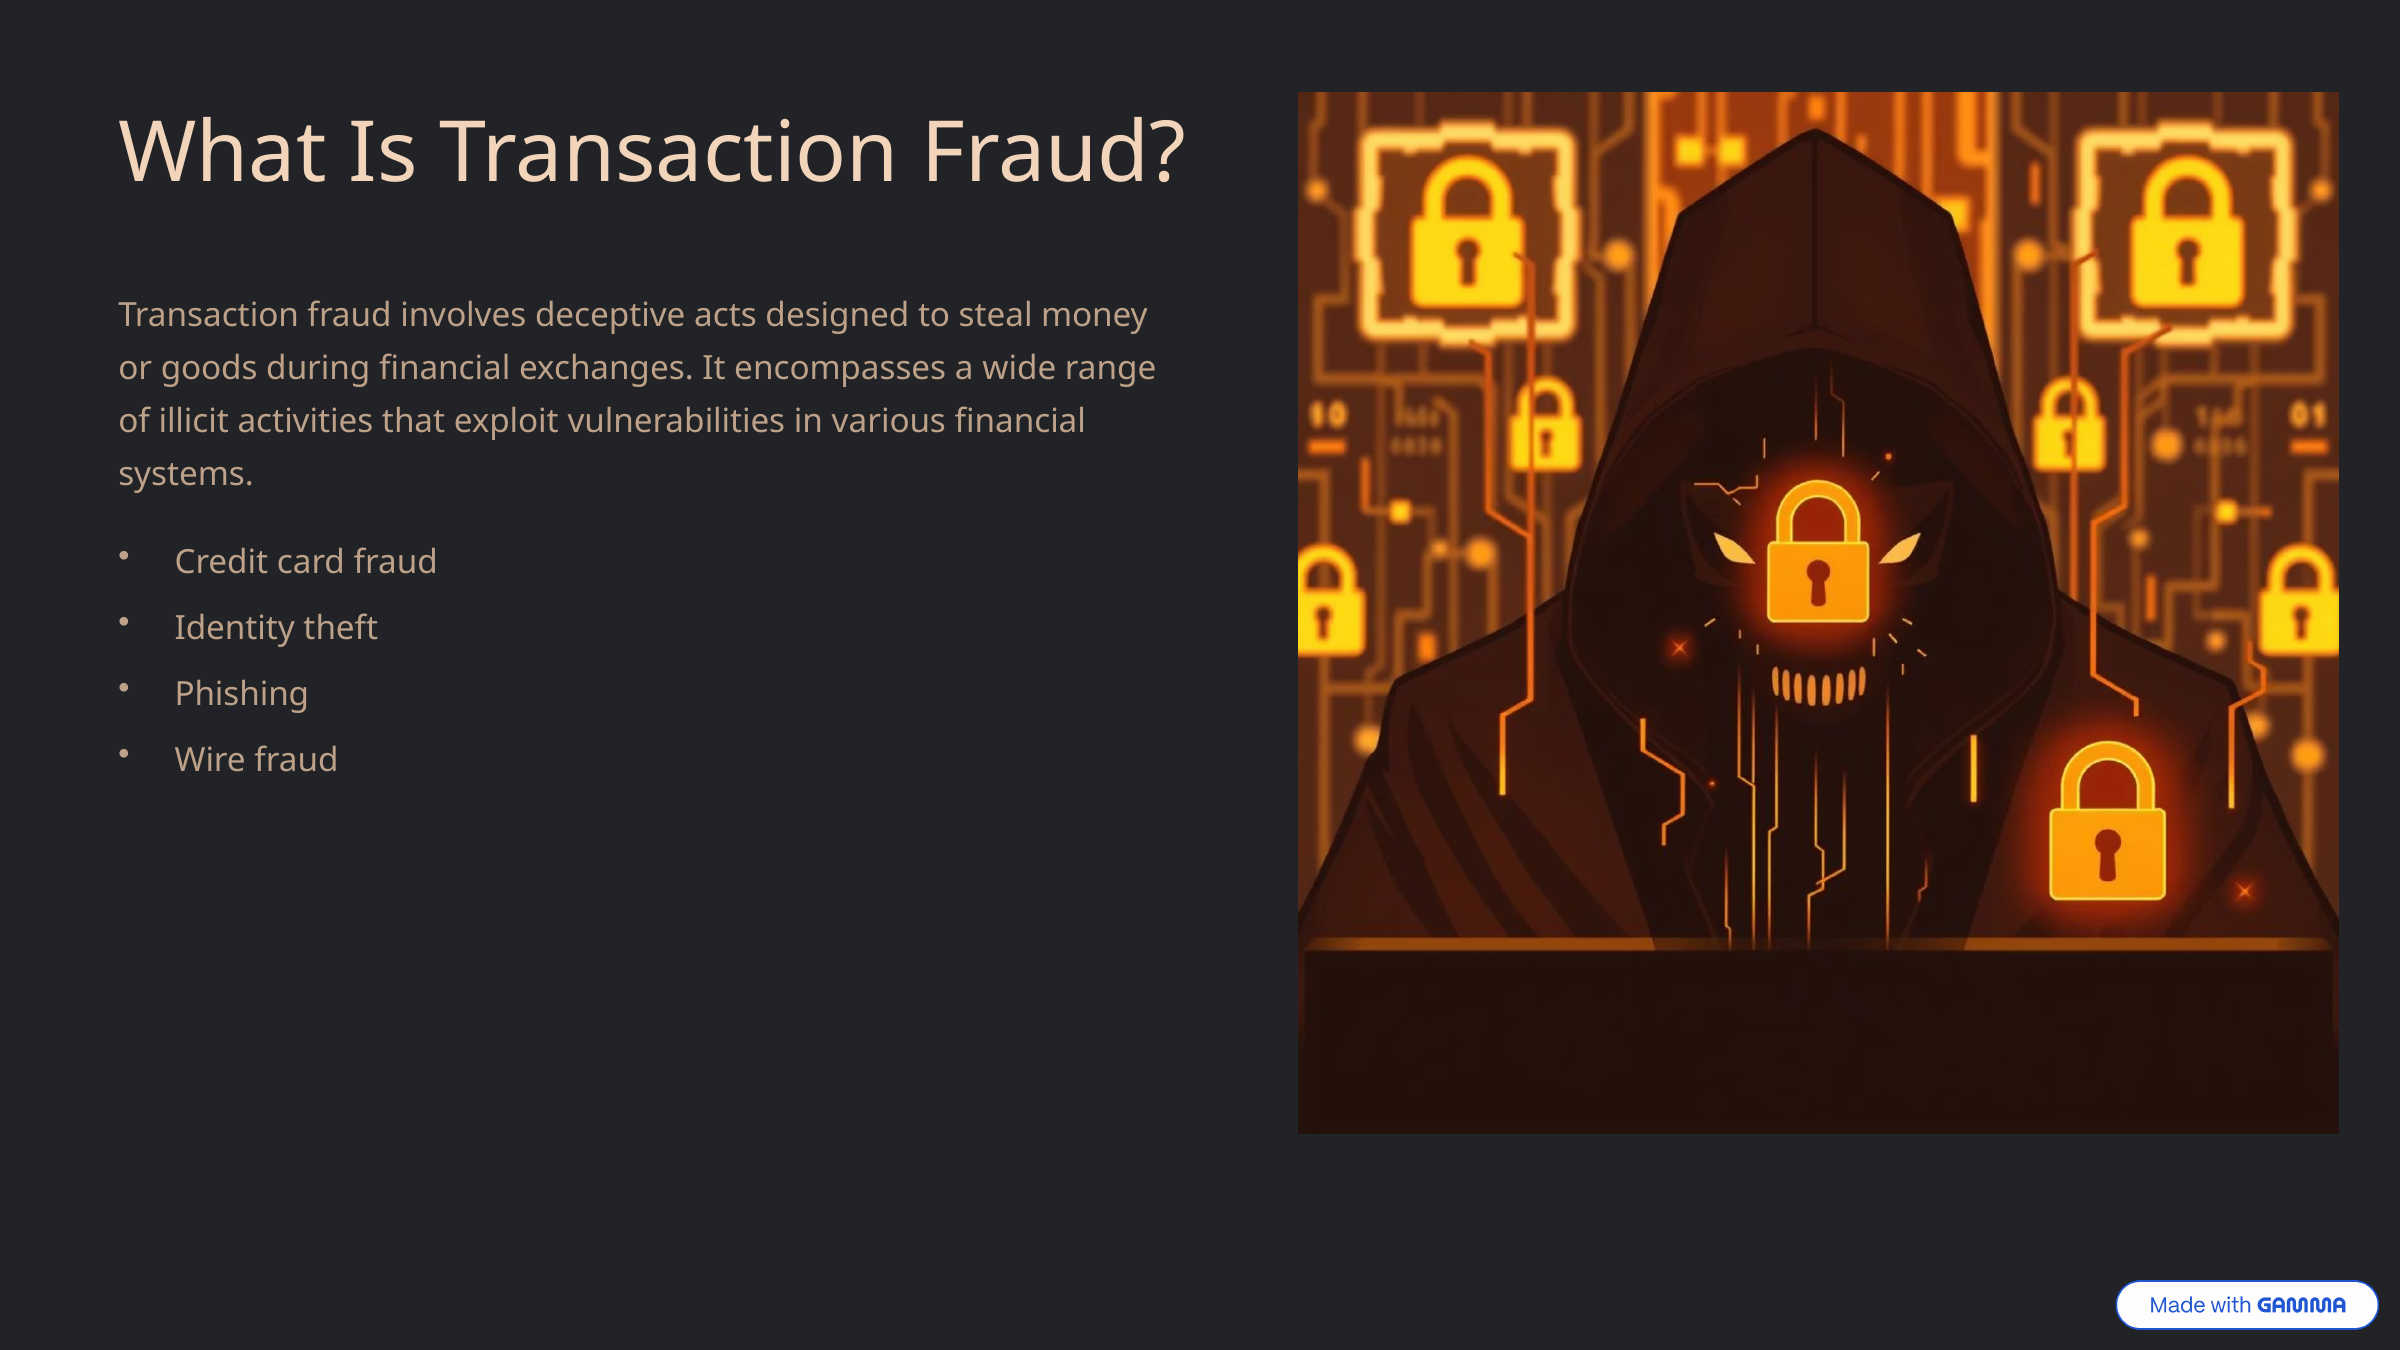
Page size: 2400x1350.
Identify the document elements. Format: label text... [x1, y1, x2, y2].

picture [1298, 92, 2339, 1134]
text_box Credit card fraud [118, 526, 1159, 581]
text_box Identity theft [118, 592, 1159, 647]
picture [2106, 1271, 2389, 1339]
text_box Phishing [118, 658, 1159, 713]
text_box Wire fraud [118, 724, 1159, 779]
text_box Transaction fraud involves deceptive acts designed to steal money or goods during financial exchanges. It encompasses a wide range of illicit activities that exploit vulnerabilities in various financial systems. [118, 279, 1159, 497]
text_box What Is Transaction Fraud? [118, 92, 1253, 199]
